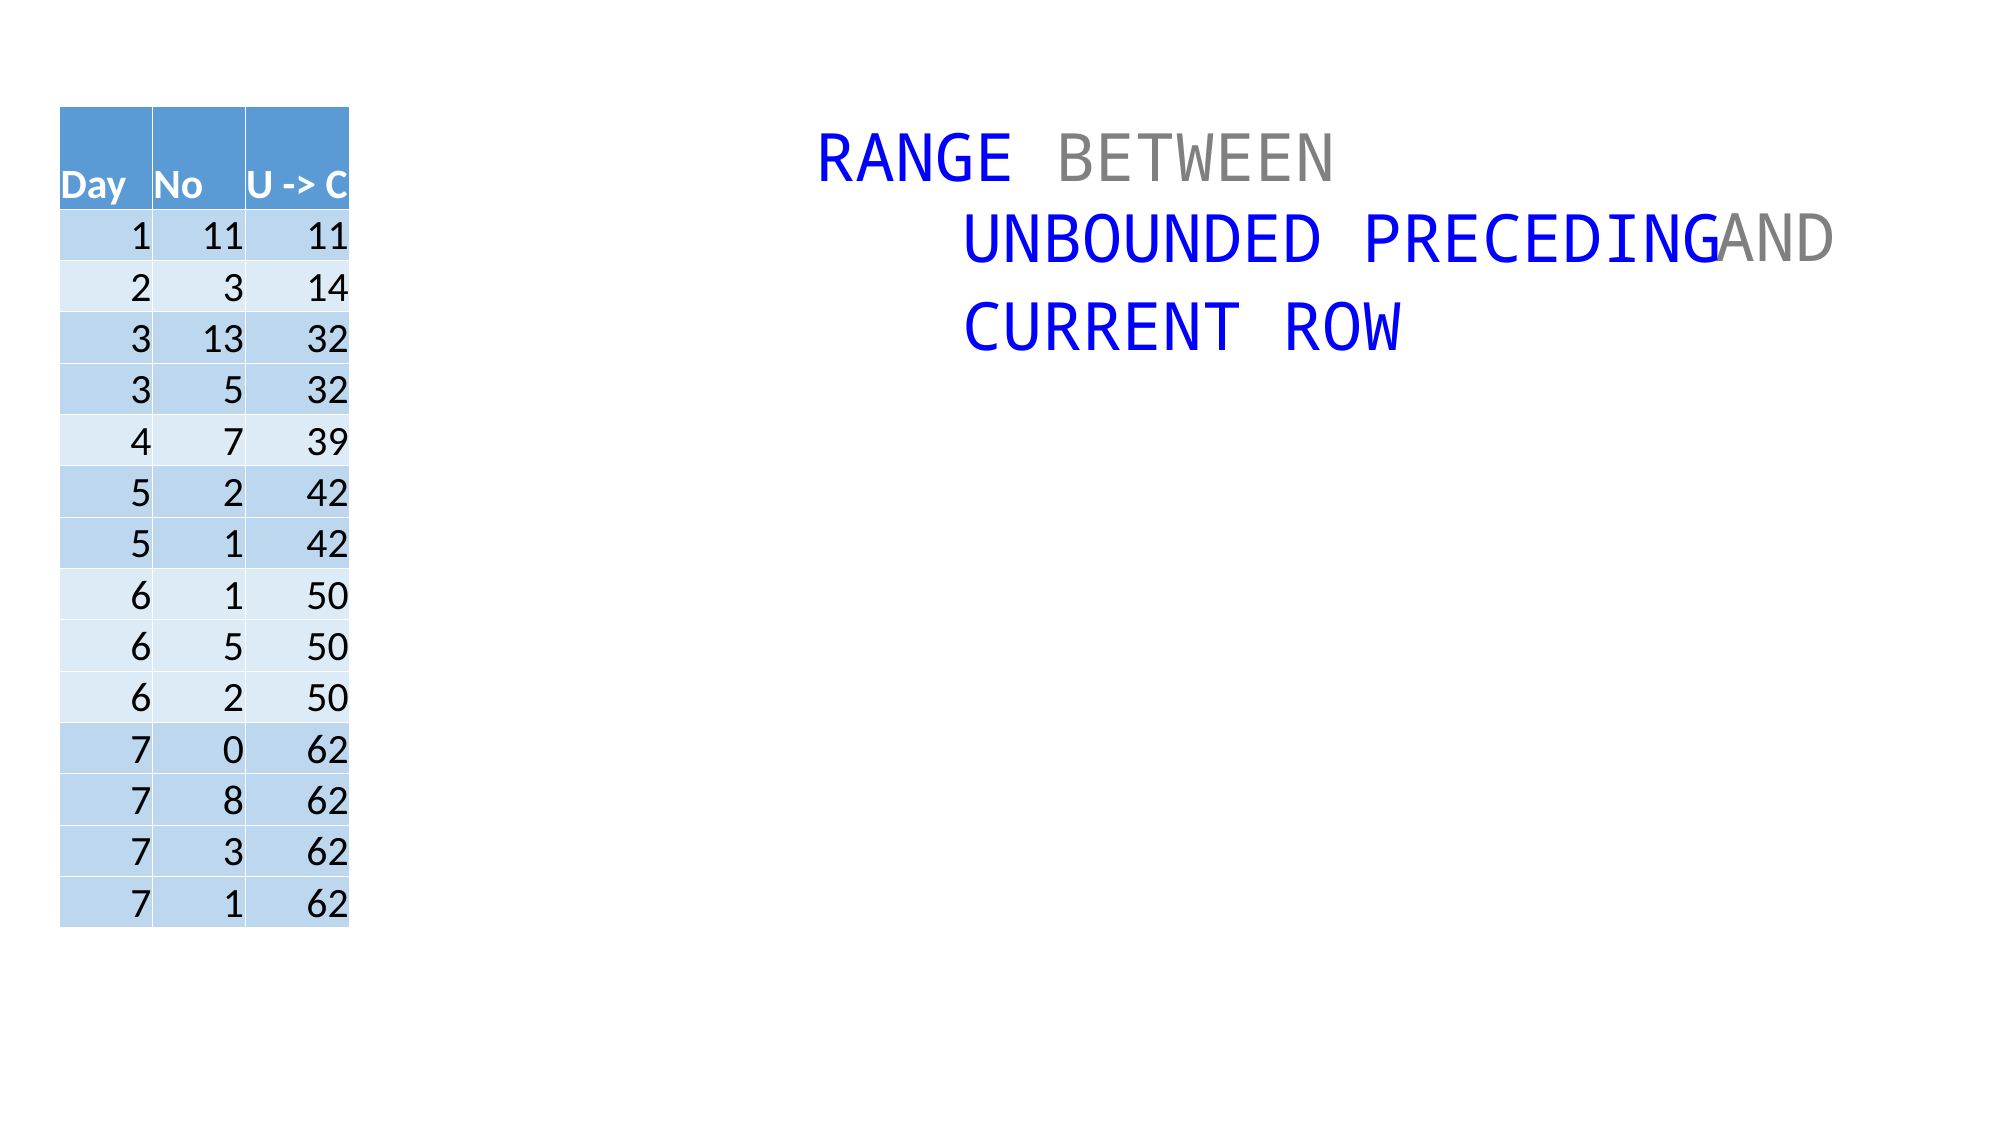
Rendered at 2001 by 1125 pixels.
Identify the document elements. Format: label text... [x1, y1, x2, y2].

table_cell 62 [246, 877, 349, 927]
table_cell 7 [60, 826, 152, 876]
table_cell 62 [246, 774, 349, 825]
table_cell 2 [153, 466, 245, 517]
table_cell 6 [60, 672, 152, 722]
table_cell 3 [60, 312, 152, 363]
table_cell 11 [153, 210, 245, 260]
text_box CURRENT ROW [948, 276, 1949, 372]
table_cell 1 [153, 877, 245, 927]
table_cell 5 [60, 466, 152, 517]
table_cell 1 [60, 210, 152, 260]
table_header U -> C [246, 107, 349, 209]
table_cell 6 [60, 620, 152, 671]
table_cell 32 [246, 312, 349, 363]
text_box RANGE BETWEEN AND [800, 107, 1857, 362]
table_cell 5 [153, 364, 245, 414]
table_cell 4 [60, 415, 152, 465]
table_header Day [60, 107, 152, 209]
table_cell 50 [246, 569, 349, 619]
table_cell 62 [246, 826, 349, 876]
table_cell 6 [60, 569, 152, 619]
table_cell 8 [153, 774, 245, 825]
table_cell 3 [60, 364, 152, 414]
table_cell 11 [246, 210, 349, 260]
table_cell 42 [246, 518, 349, 568]
text_box UNBOUNDED PRECEDING [948, 188, 1949, 276]
table_cell 1 [153, 518, 245, 568]
table_cell 32 [246, 364, 349, 414]
table_cell 5 [60, 518, 152, 568]
table_cell 2 [60, 261, 152, 311]
table_cell 42 [246, 466, 349, 517]
table_cell 7 [60, 774, 152, 825]
table_cell 7 [60, 877, 152, 927]
table_cell 2 [153, 672, 245, 722]
table_cell 14 [246, 261, 349, 311]
table_cell 0 [153, 723, 245, 773]
table_cell 3 [153, 261, 245, 311]
table_cell 50 [246, 620, 349, 671]
table_cell 3 [153, 826, 245, 876]
table_cell 62 [246, 723, 349, 773]
table_cell 5 [153, 620, 245, 671]
table_cell 7 [153, 415, 245, 465]
table_cell 13 [153, 312, 245, 363]
table_cell 50 [246, 672, 349, 722]
table_cell 1 [153, 569, 245, 619]
table_cell 7 [60, 723, 152, 773]
table_header No [153, 107, 245, 209]
table_cell 39 [246, 415, 349, 465]
